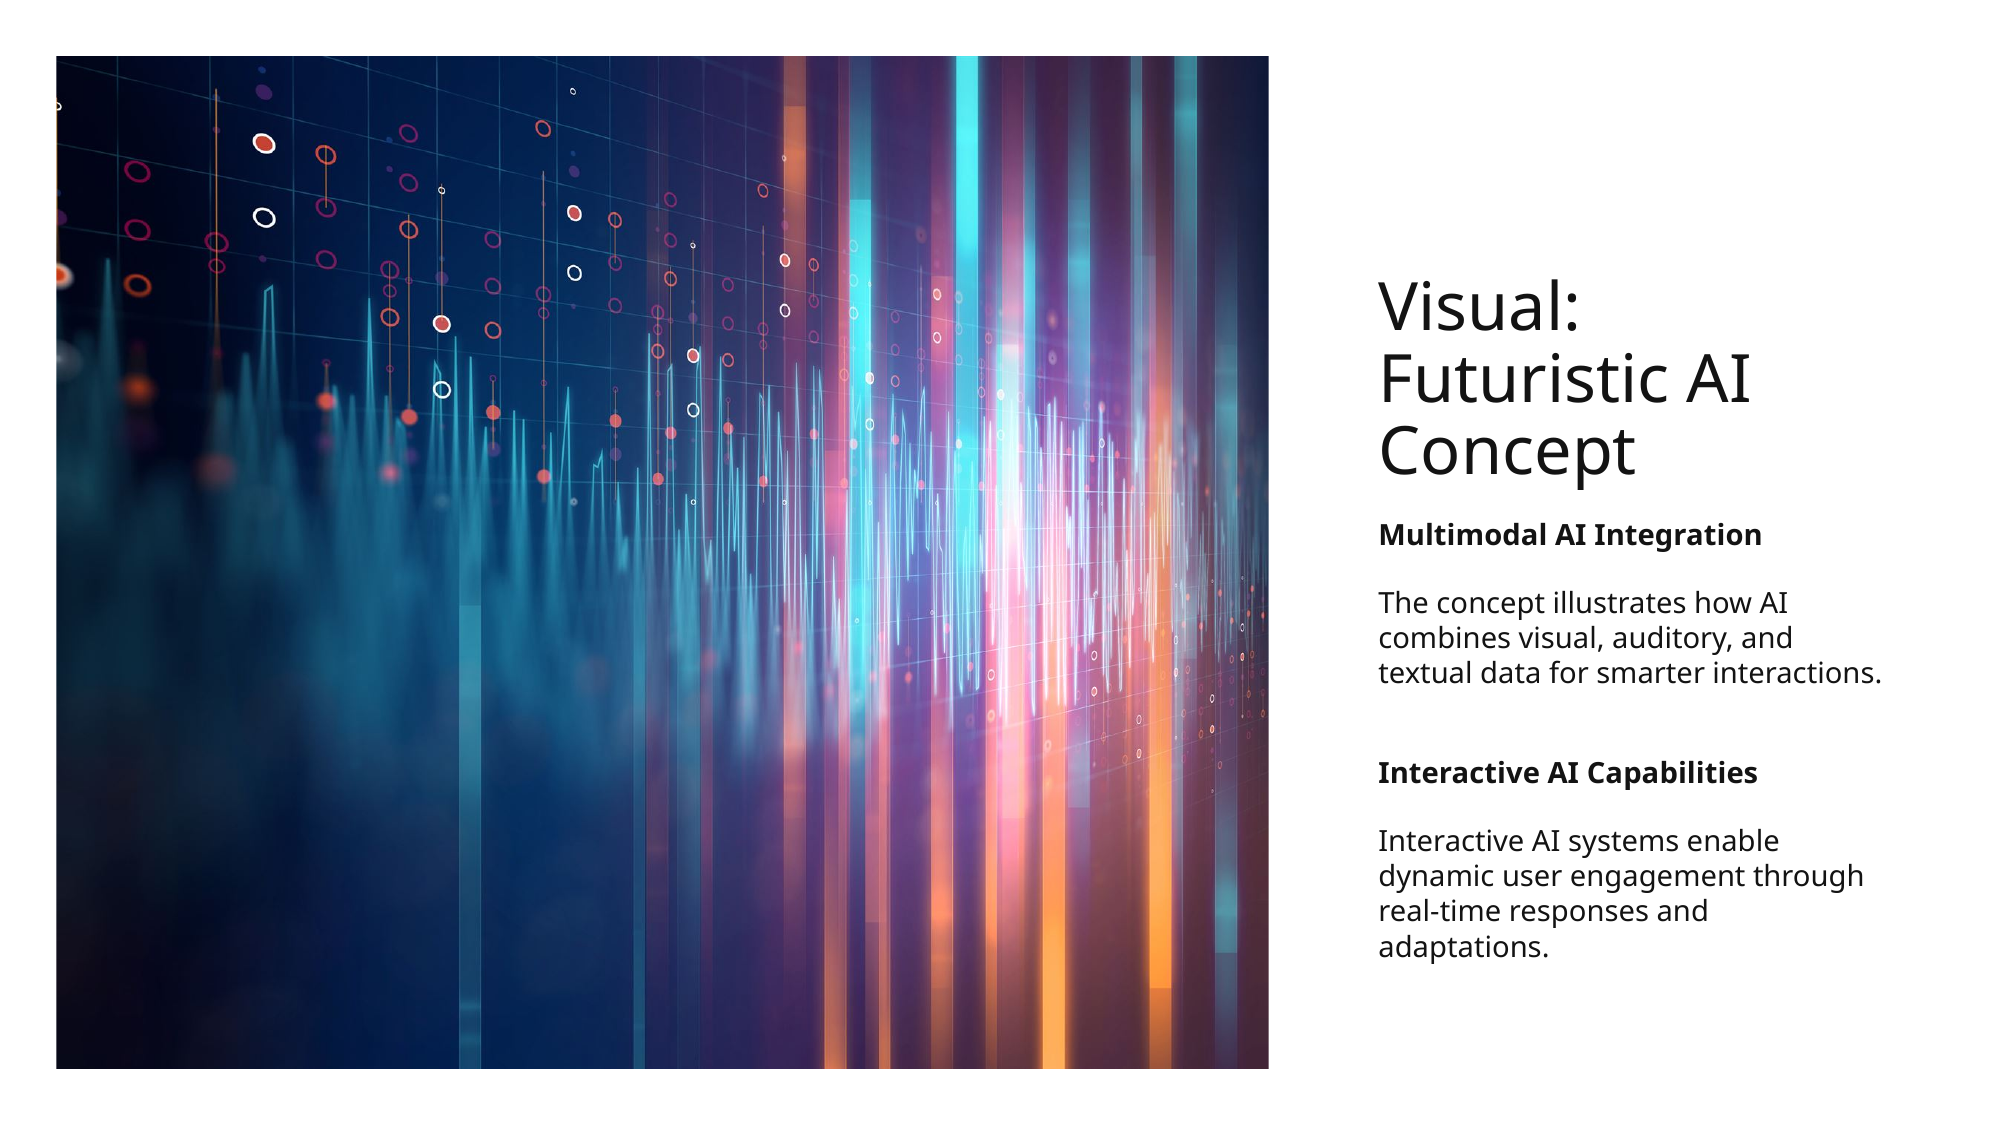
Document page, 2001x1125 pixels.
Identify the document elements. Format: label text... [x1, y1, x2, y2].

picture [56, 56, 1269, 1069]
title Visual: Futuristic AI Concept [1363, 176, 1901, 497]
text_box Multimodal AI Integration The concept illustrates how AI combines visual, auditory, and textual data for smarter interactions. Interactive AI Capabilities Interactive AI systems enable dynamic user engagement through real-time responses and adaptations. [1363, 508, 1901, 993]
